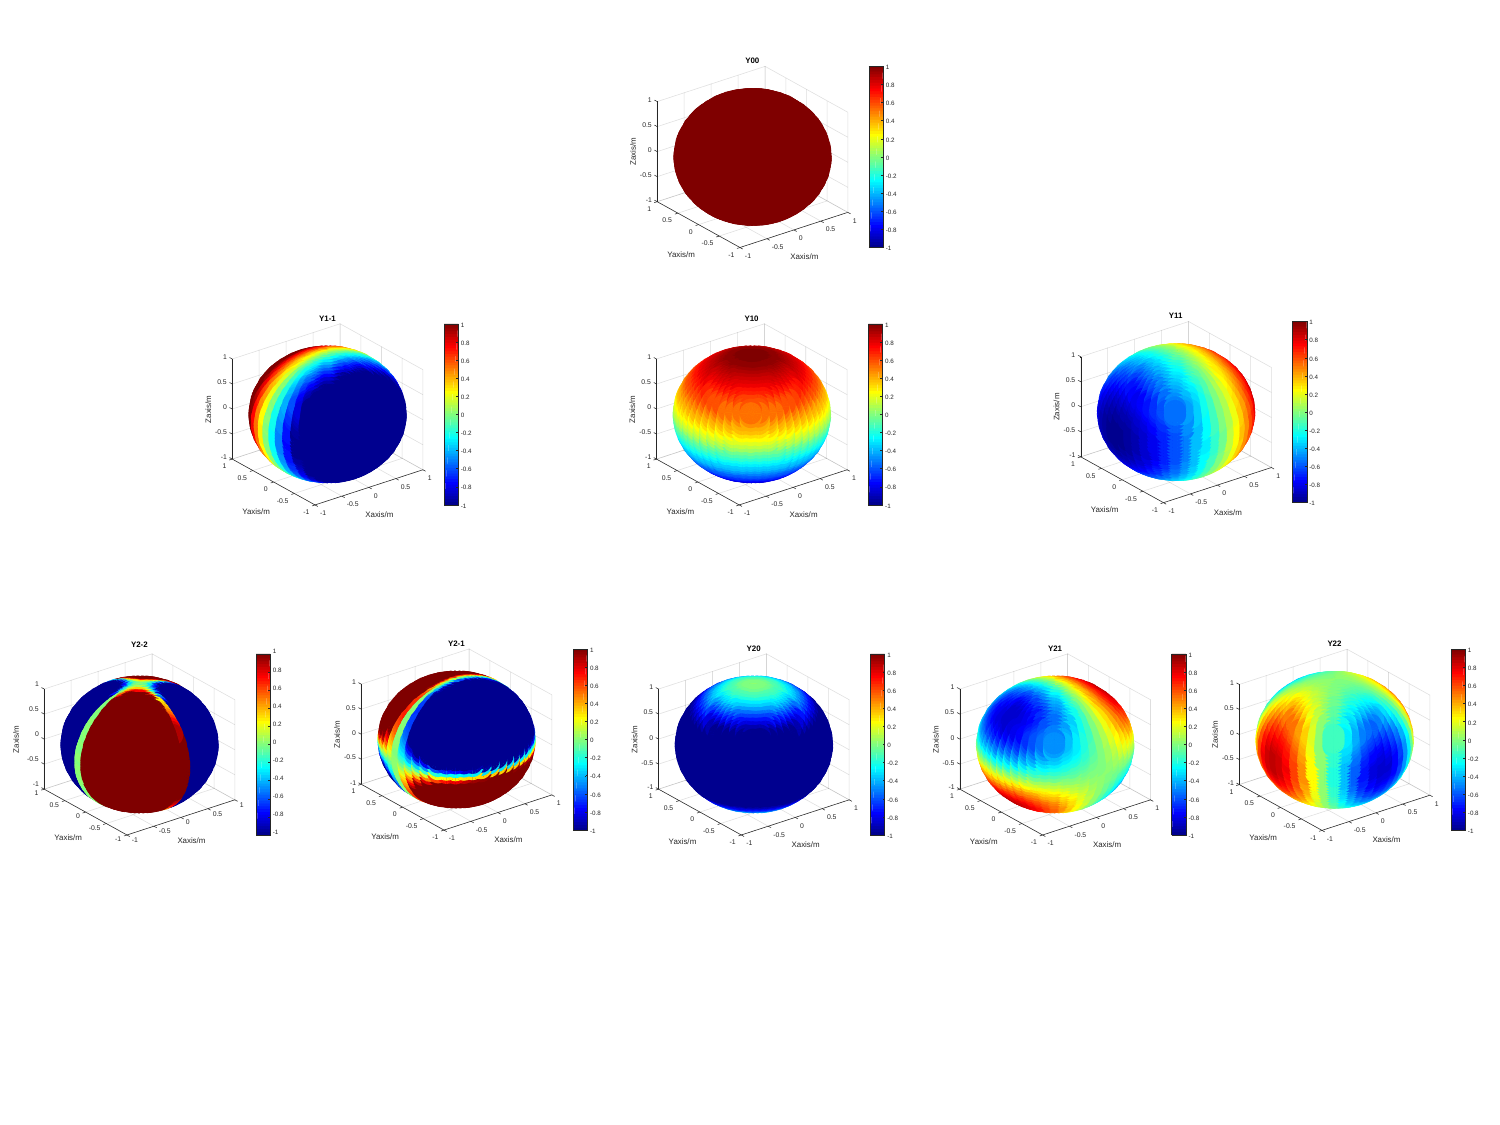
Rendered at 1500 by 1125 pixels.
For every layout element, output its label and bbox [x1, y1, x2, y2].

picture [626, 637, 922, 859]
picture [623, 307, 920, 529]
picture [11, 637, 308, 859]
picture [927, 632, 1500, 859]
picture [328, 632, 625, 855]
picture [624, 49, 921, 272]
picture [1048, 304, 1344, 527]
picture [199, 307, 496, 529]
